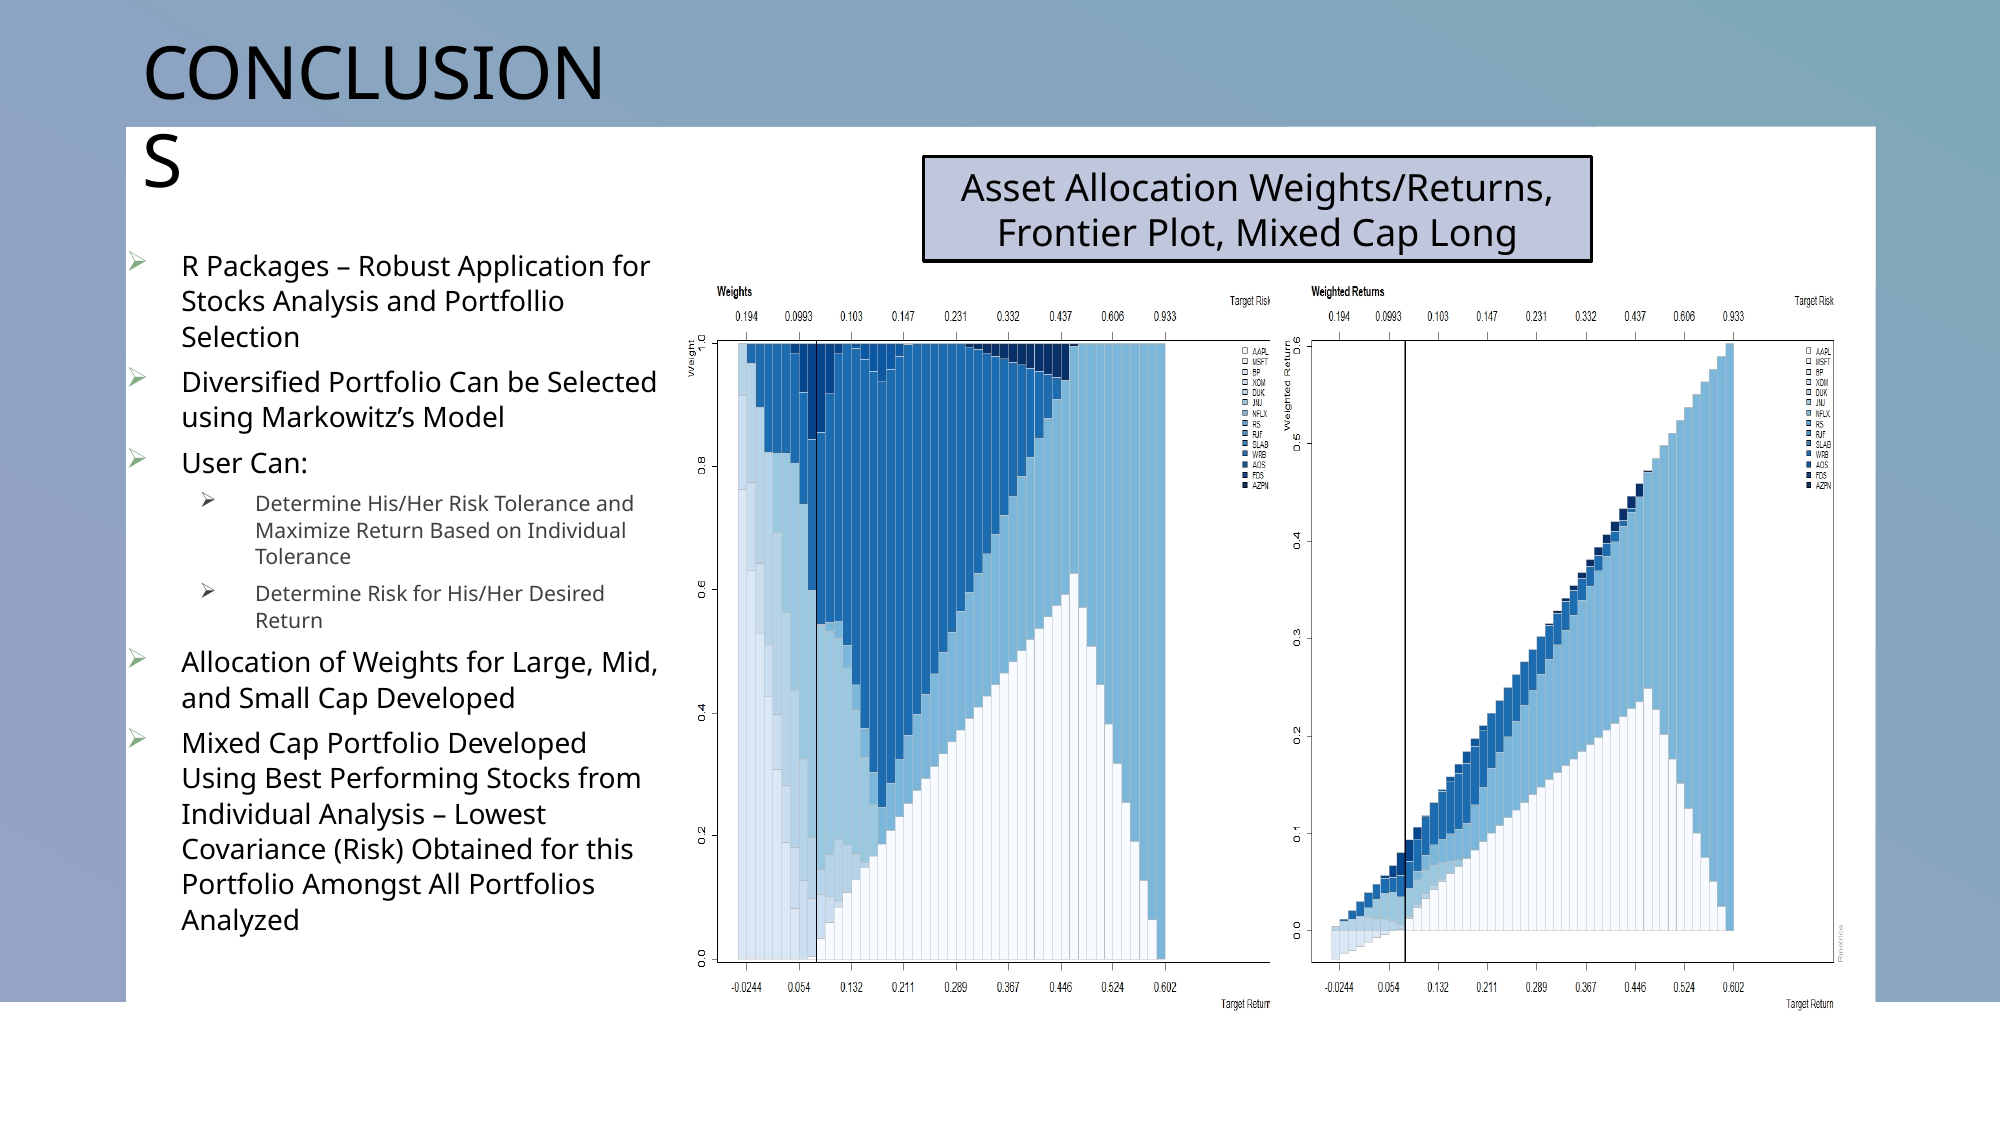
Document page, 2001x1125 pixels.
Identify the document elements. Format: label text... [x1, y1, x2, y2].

title CONCLUSIONS [127, 16, 644, 210]
list R Packages – Robust Application for Stocks Analysis and Portfollio Selection Diversified Portfolio Can be Selected using Markowitz’s Model User Can: Determine His/Her Risk Tolerance and Maximize Return Based on Individual Tolerance Determine Risk for His/Her Desired Return Allocation of Weights for Large, Mid, and Small Cap Developed Mixed Cap Portfolio Developed Using Best Performing Stocks from Individual Analysis – Lowest Covariance (Risk) Obtained for this Portfolio Amongst All Portfolios Analyzed [111, 239, 685, 944]
text_box Asset Allocation Weights/Returns, Frontier Plot, Mixed Cap Long [923, 156, 1592, 262]
picture [673, 273, 1855, 1045]
text_box [316, 792, 347, 853]
